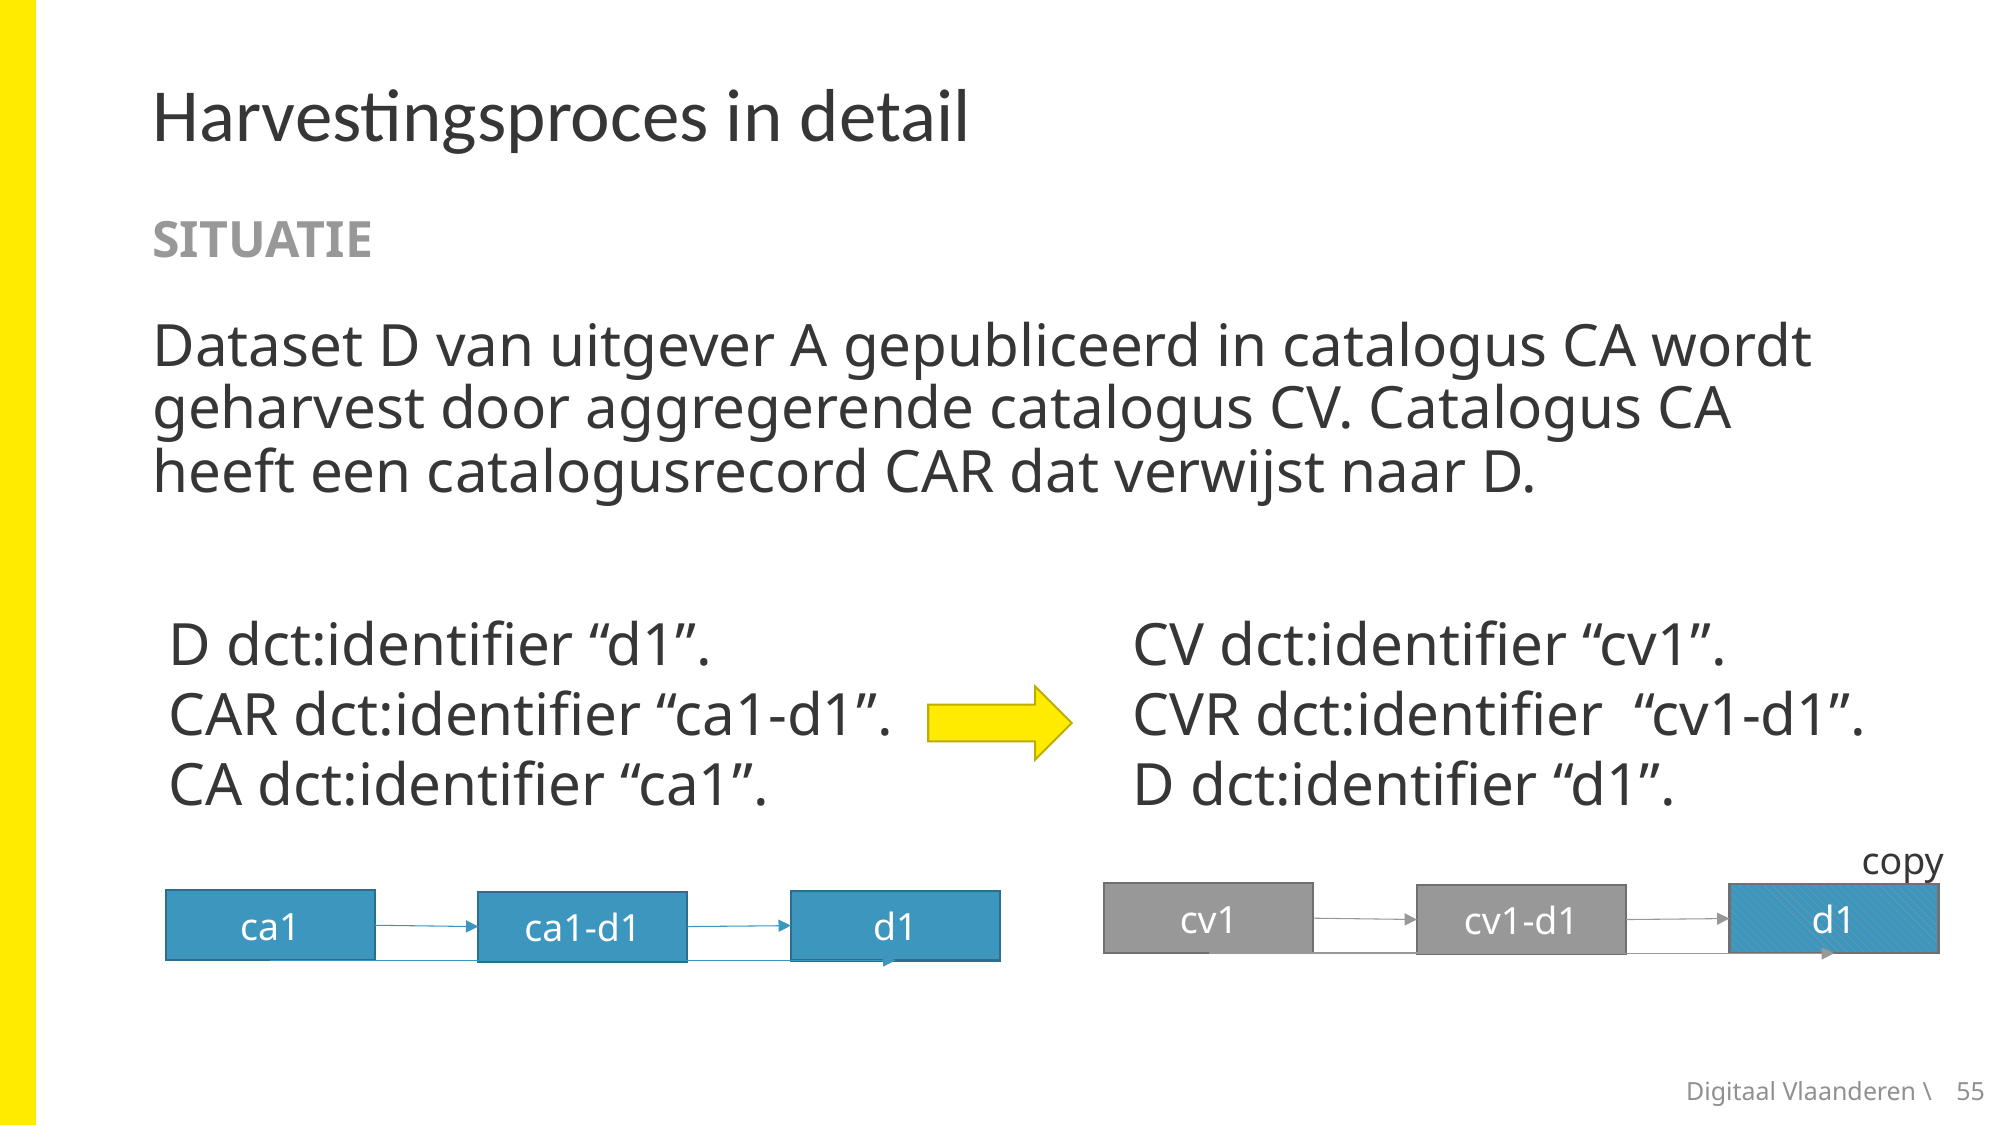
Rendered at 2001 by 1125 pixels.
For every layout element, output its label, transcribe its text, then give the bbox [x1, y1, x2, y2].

footer Digitaal Vlaanderen \ [1608, 1062, 1862, 1123]
slide_number 55 [1862, 1062, 2000, 1123]
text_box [153, 599, 1136, 962]
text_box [928, 599, 2000, 955]
list Situatie [137, 203, 1863, 280]
list Dataset D van uitgever A gepubliceerd in catalogus CA wordt geharvest door aggregerende catalogus CV. Catalogus CA heeft een catalogusrecord CAR dat verwijst naar D. [137, 308, 1863, 1014]
title Harvestingsproces in detail [137, 59, 1863, 176]
